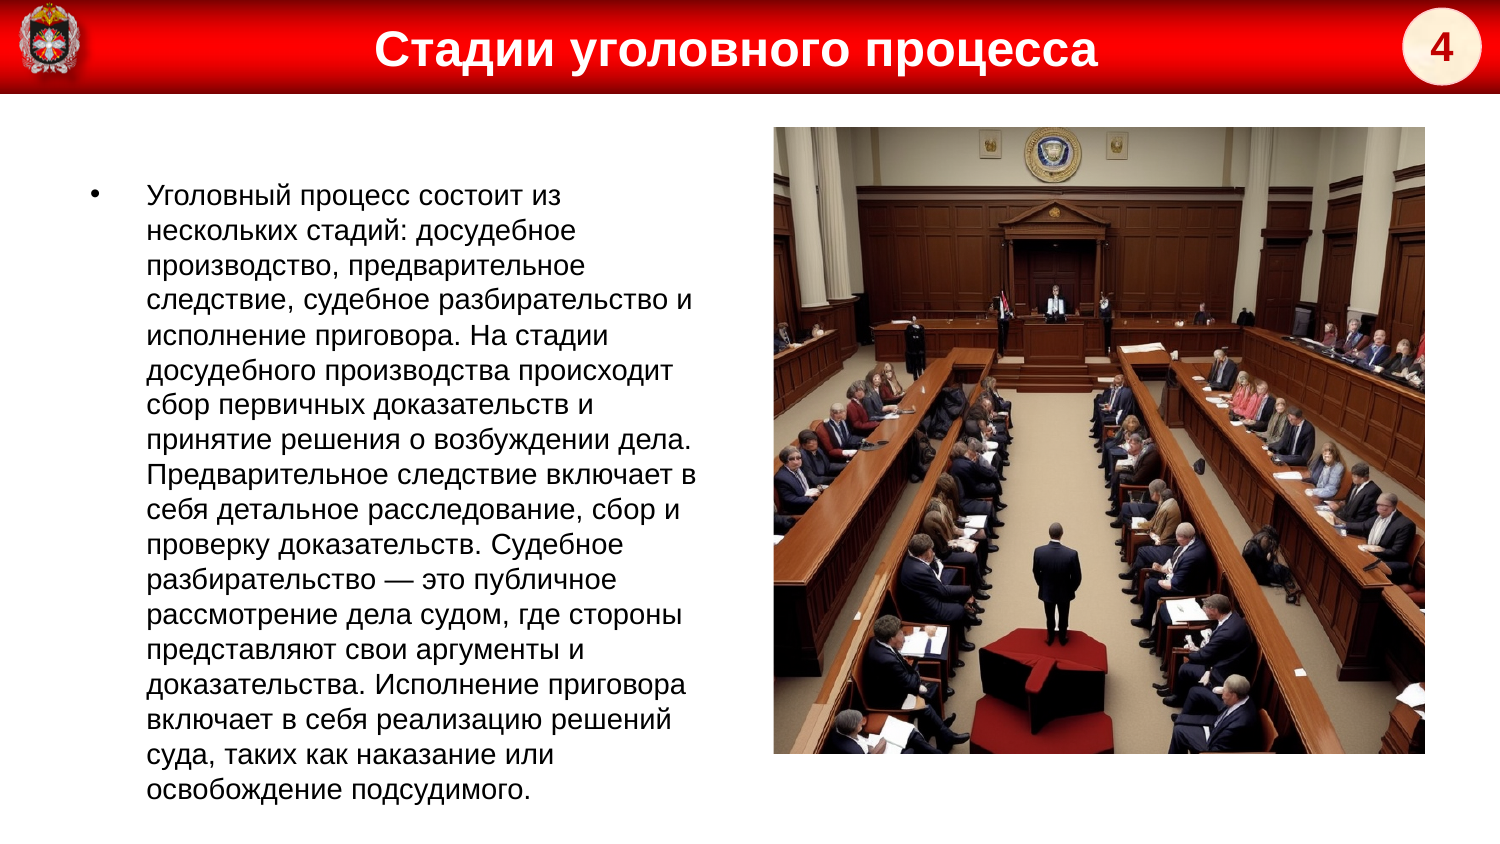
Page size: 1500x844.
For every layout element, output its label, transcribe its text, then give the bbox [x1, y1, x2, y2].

picture [0, 0, 1500, 94]
picture [773, 127, 1426, 754]
title Стадии уголовного процесса [112, 16, 1360, 77]
list Уголовный процесс состоит из нескольких стадий: досудебное производство, предварительное следствие, судебное разбирательство и исполнение приговора. На стадии досудебного производства происходит сбор первичных доказательств и принятие решения о возбуждении дела. Предварительное следствие включает в себя детальное расследование, сбор и проверку доказательств. Судебное разбирательство — это публичное рассмотрение дела судом, где стороны представляют свои аргументы и доказательства. Исполнение приговора включает в себя реализацию решений суда, таких как наказание или освобождение подсудимого. [75, 127, 715, 754]
